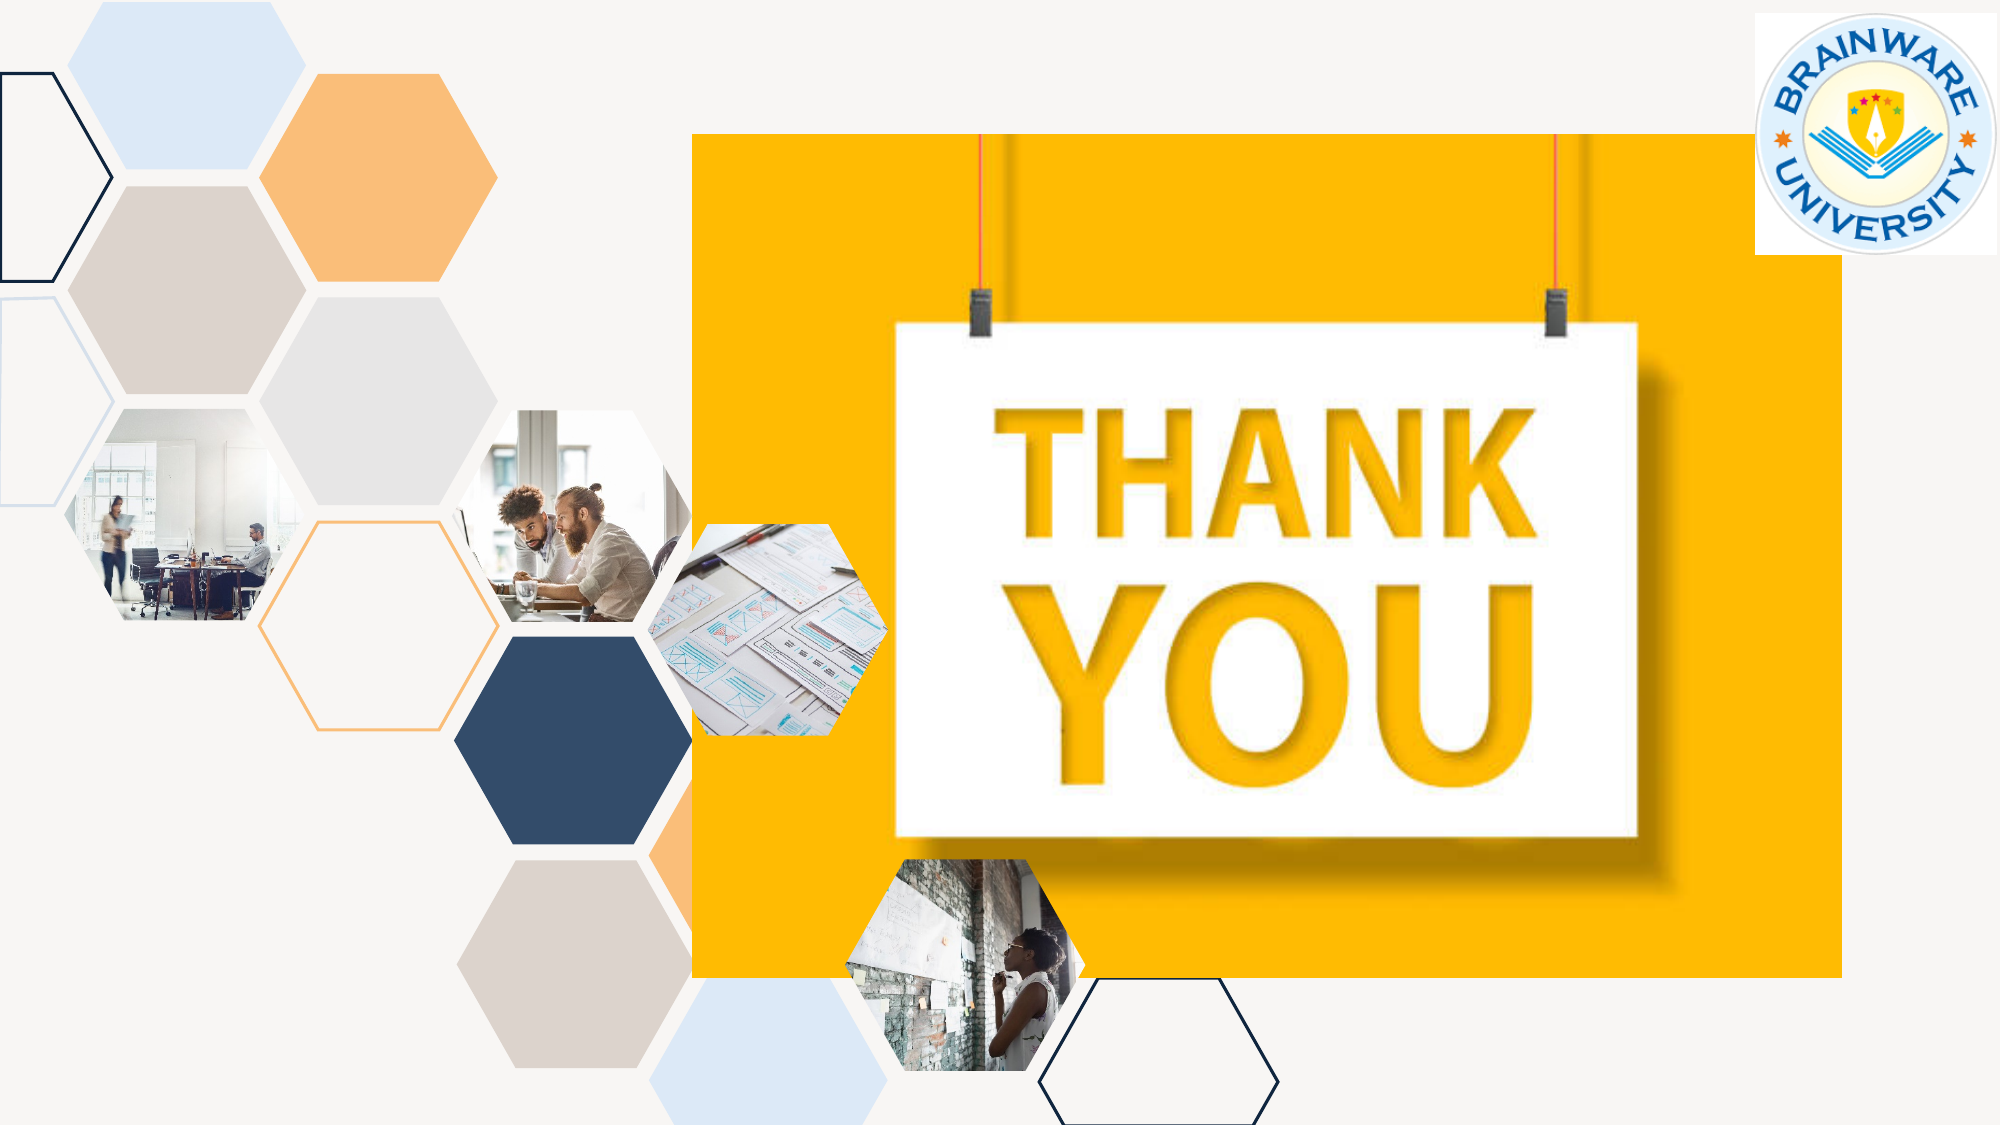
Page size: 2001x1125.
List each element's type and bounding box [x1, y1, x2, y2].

picture [451, 13, 1997, 1071]
picture [64, 408, 305, 621]
